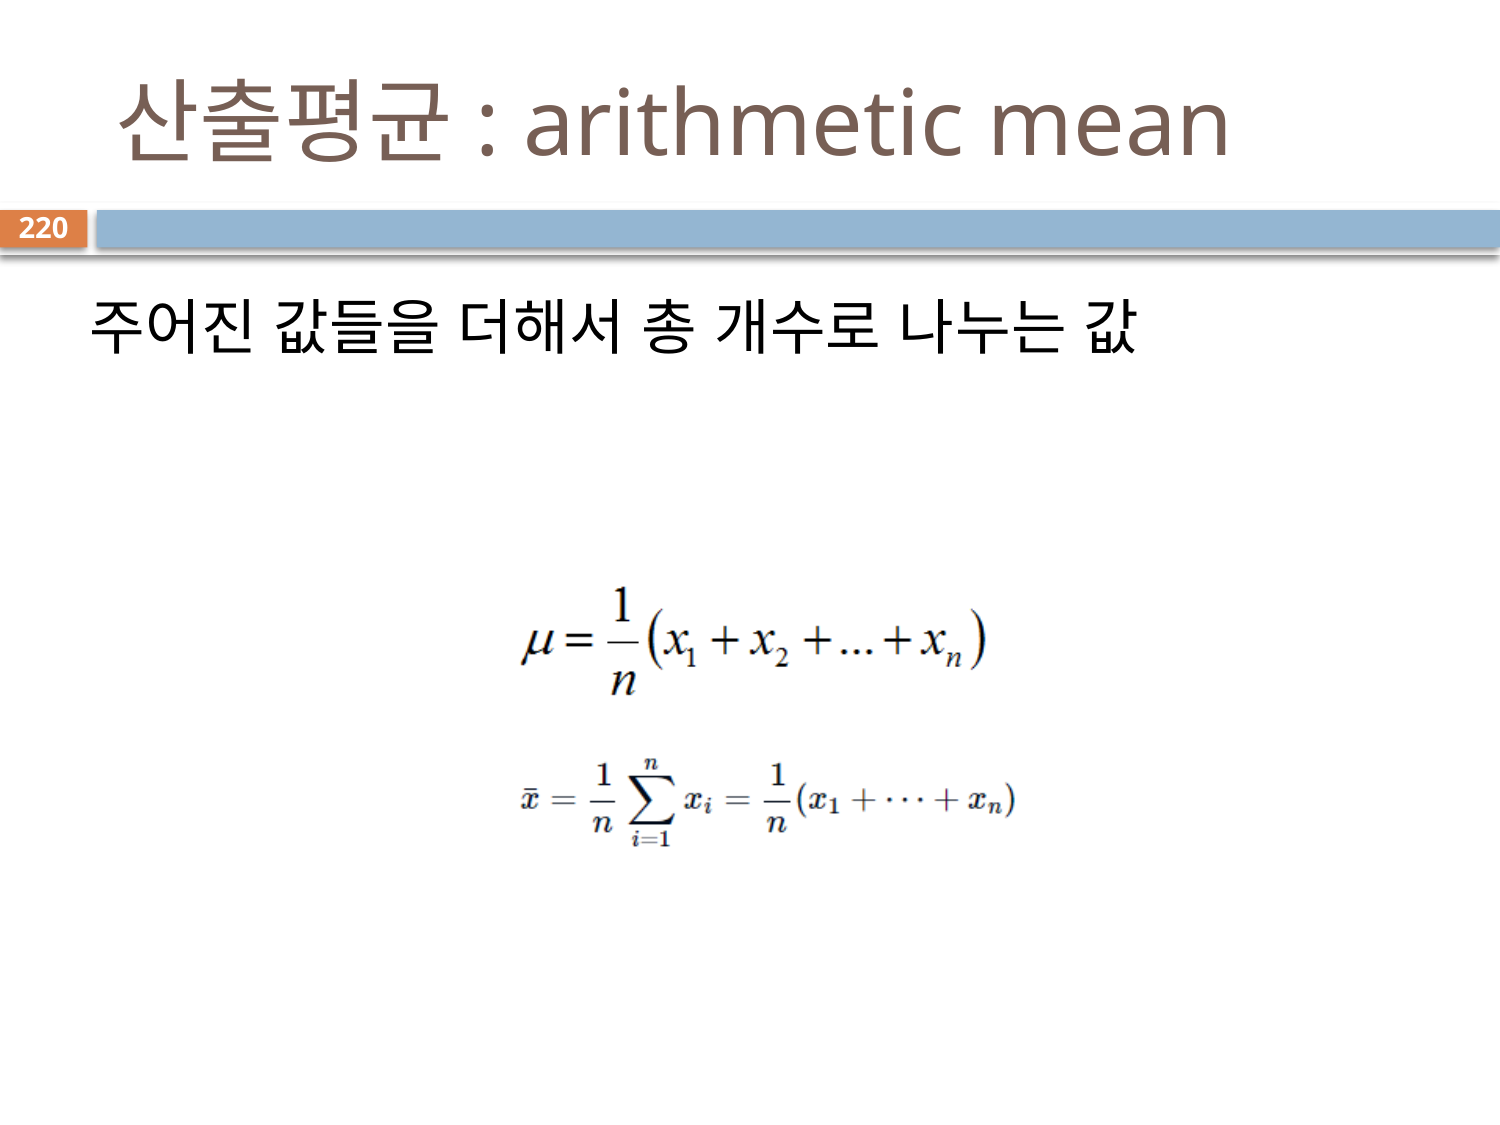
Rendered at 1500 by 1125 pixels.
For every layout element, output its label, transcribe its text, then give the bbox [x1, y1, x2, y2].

slide_number 220 [0, 208, 88, 249]
list 주어진 값들을 더해서 총 개수로 나누는 값 [75, 267, 1425, 386]
picture [490, 562, 1009, 726]
title 산출평균: arithmetic mean [100, 37, 1438, 200]
picture [490, 751, 1032, 879]
